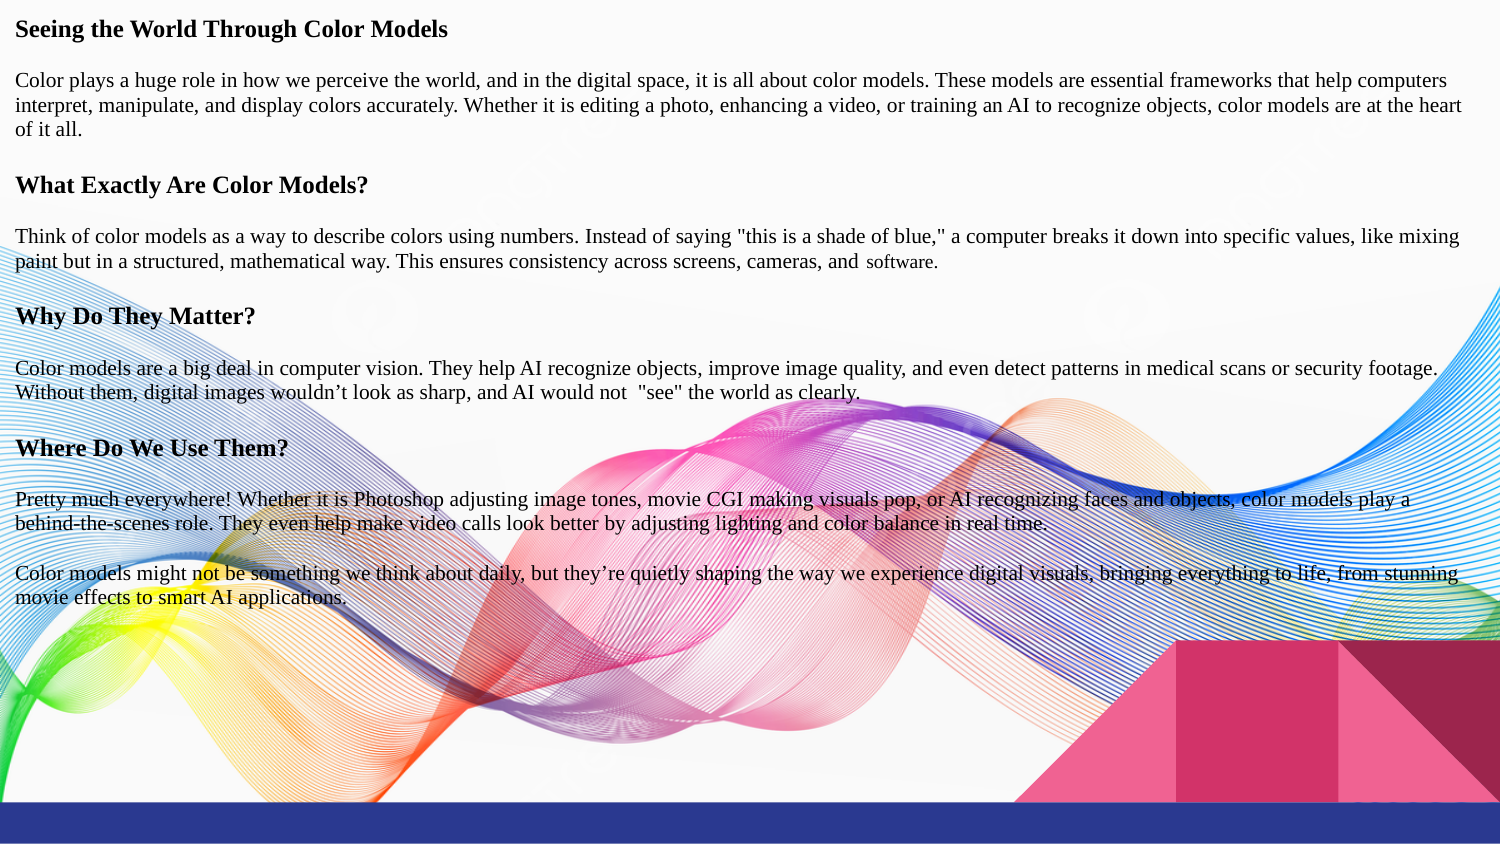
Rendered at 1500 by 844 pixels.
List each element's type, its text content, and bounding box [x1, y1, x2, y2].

picture [0, 640, 1175, 802]
list Seeing the World Through Color Models Color plays a huge role in how we perceive the world, and in the digital space, it is all about color models. These models are essential frameworks that help computers interpret, manipulate, and display colors accurately. Whether it is editing a photo, enhancing a video, or training an AI to recognize objects, color models are at the heart of it all. What Exactly Are Color Models? Think of color models as a way to describe colors using numbers. Instead of saying "this is a shade of blue," a computer breaks it down into specific values, like mixing paint but in a structured, mathematical way. This ensures consistency across screens, cameras, and software. Why Do They Matter? Color models are a big deal in computer vision. They help AI recognize objects, improve image quality, and even detect patterns in medical scans or security footage. Without them, digital images wouldn’t look as sharp, and AI would not "see" the world as clearly. Where Do We Use Them? Pretty much everywhere! Whether it is Photoshop adjusting image tones, movie CGI making visuals pop, or AI recognizing faces and objects, color models play a behind-the-scenes role. They even help make video calls look better by adjusting lighting and color balance in real time. Color models might not be something we think about daily, but they’re quietly shaping the way we experience digital visuals, bringing everything to life, from stunning movie effects to smart AI applications. [0, 0, 1500, 640]
